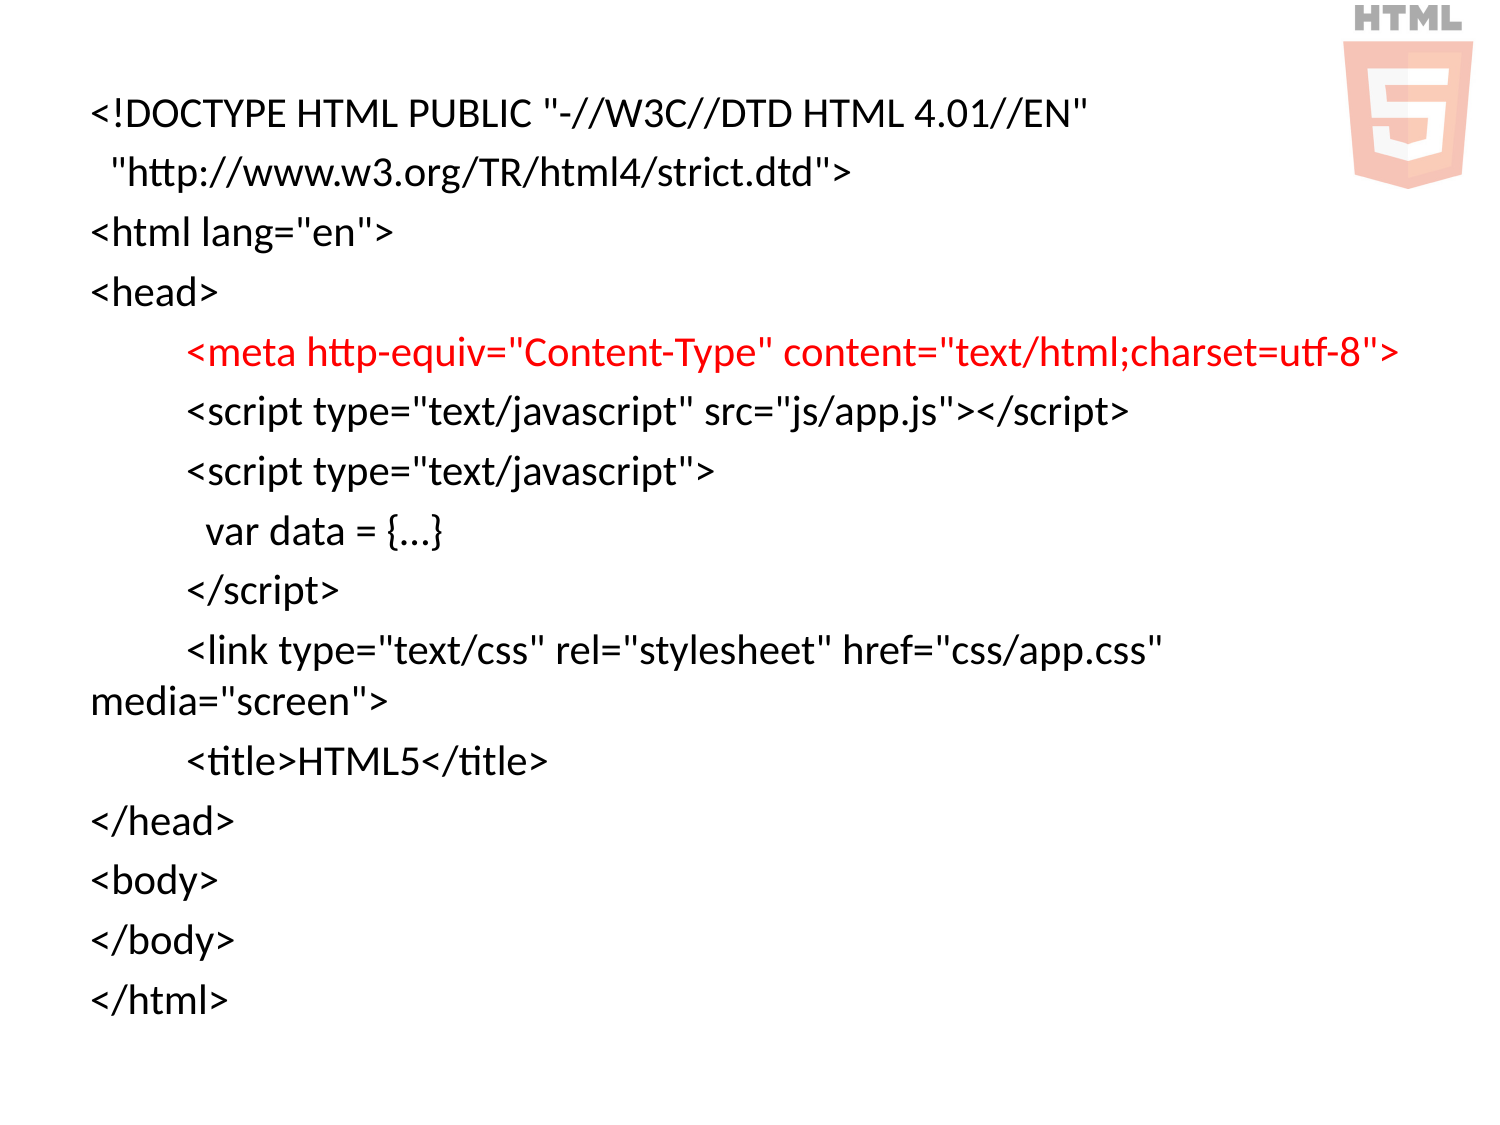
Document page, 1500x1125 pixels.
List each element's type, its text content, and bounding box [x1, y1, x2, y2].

list <!DOCTYPE HTML PUBLIC "-//W3C//DTD HTML 4.01//EN" "http://www.w3.org/TR/html4/strict.dtd"> <html lang="en"> <head> <meta http-equiv="Content-Type" content="text/html;charset=utf-8"> <script type="text/javascript" src="js/app.js"></script> <script type="text/javascript"> var data = {…} </script> <link type="text/css" rel="stylesheet" href="css/app.css" media="screen"> <title>HTML5</title> </head> <body> </body> </html> [75, 77, 1425, 1048]
